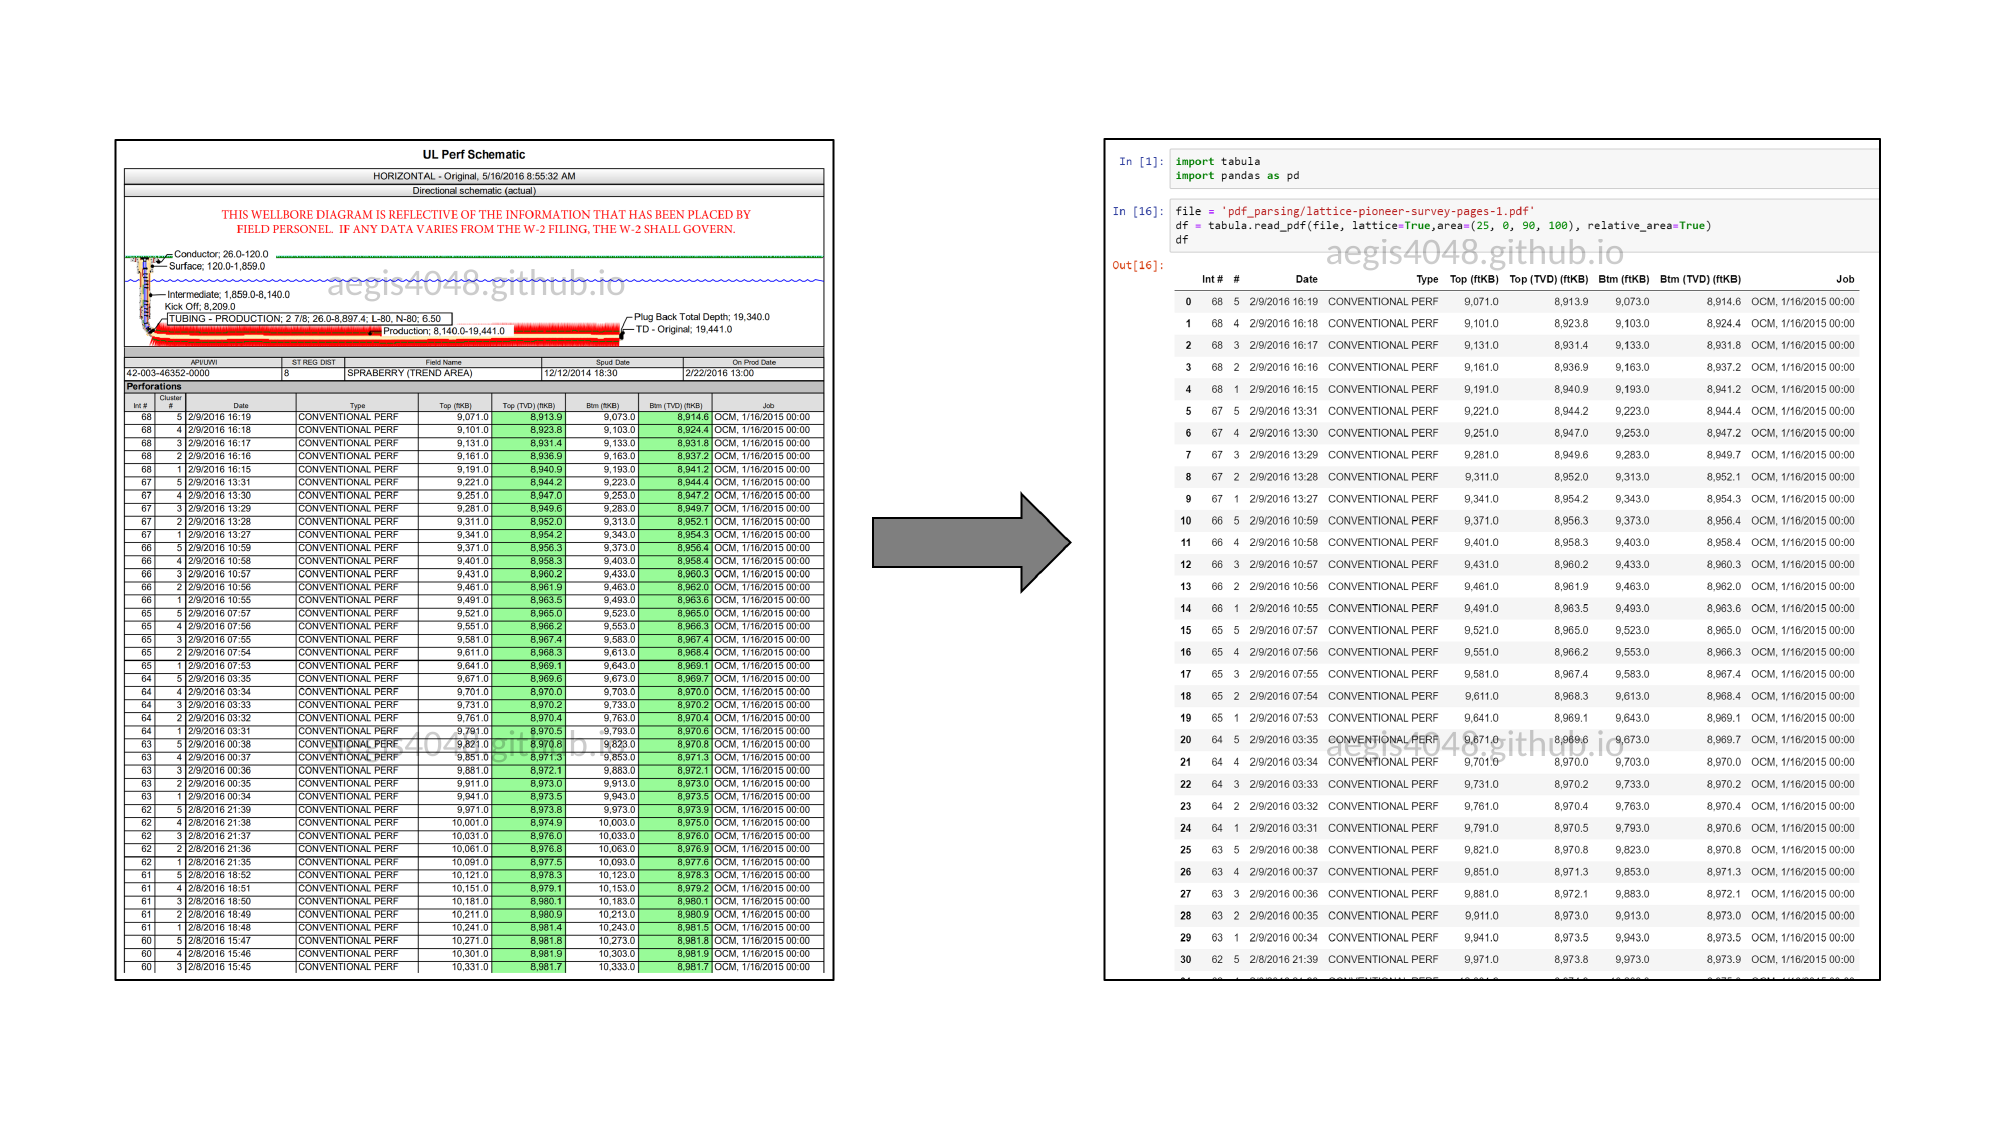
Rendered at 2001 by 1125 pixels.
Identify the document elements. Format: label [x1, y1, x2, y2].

picture [105, 128, 1895, 997]
